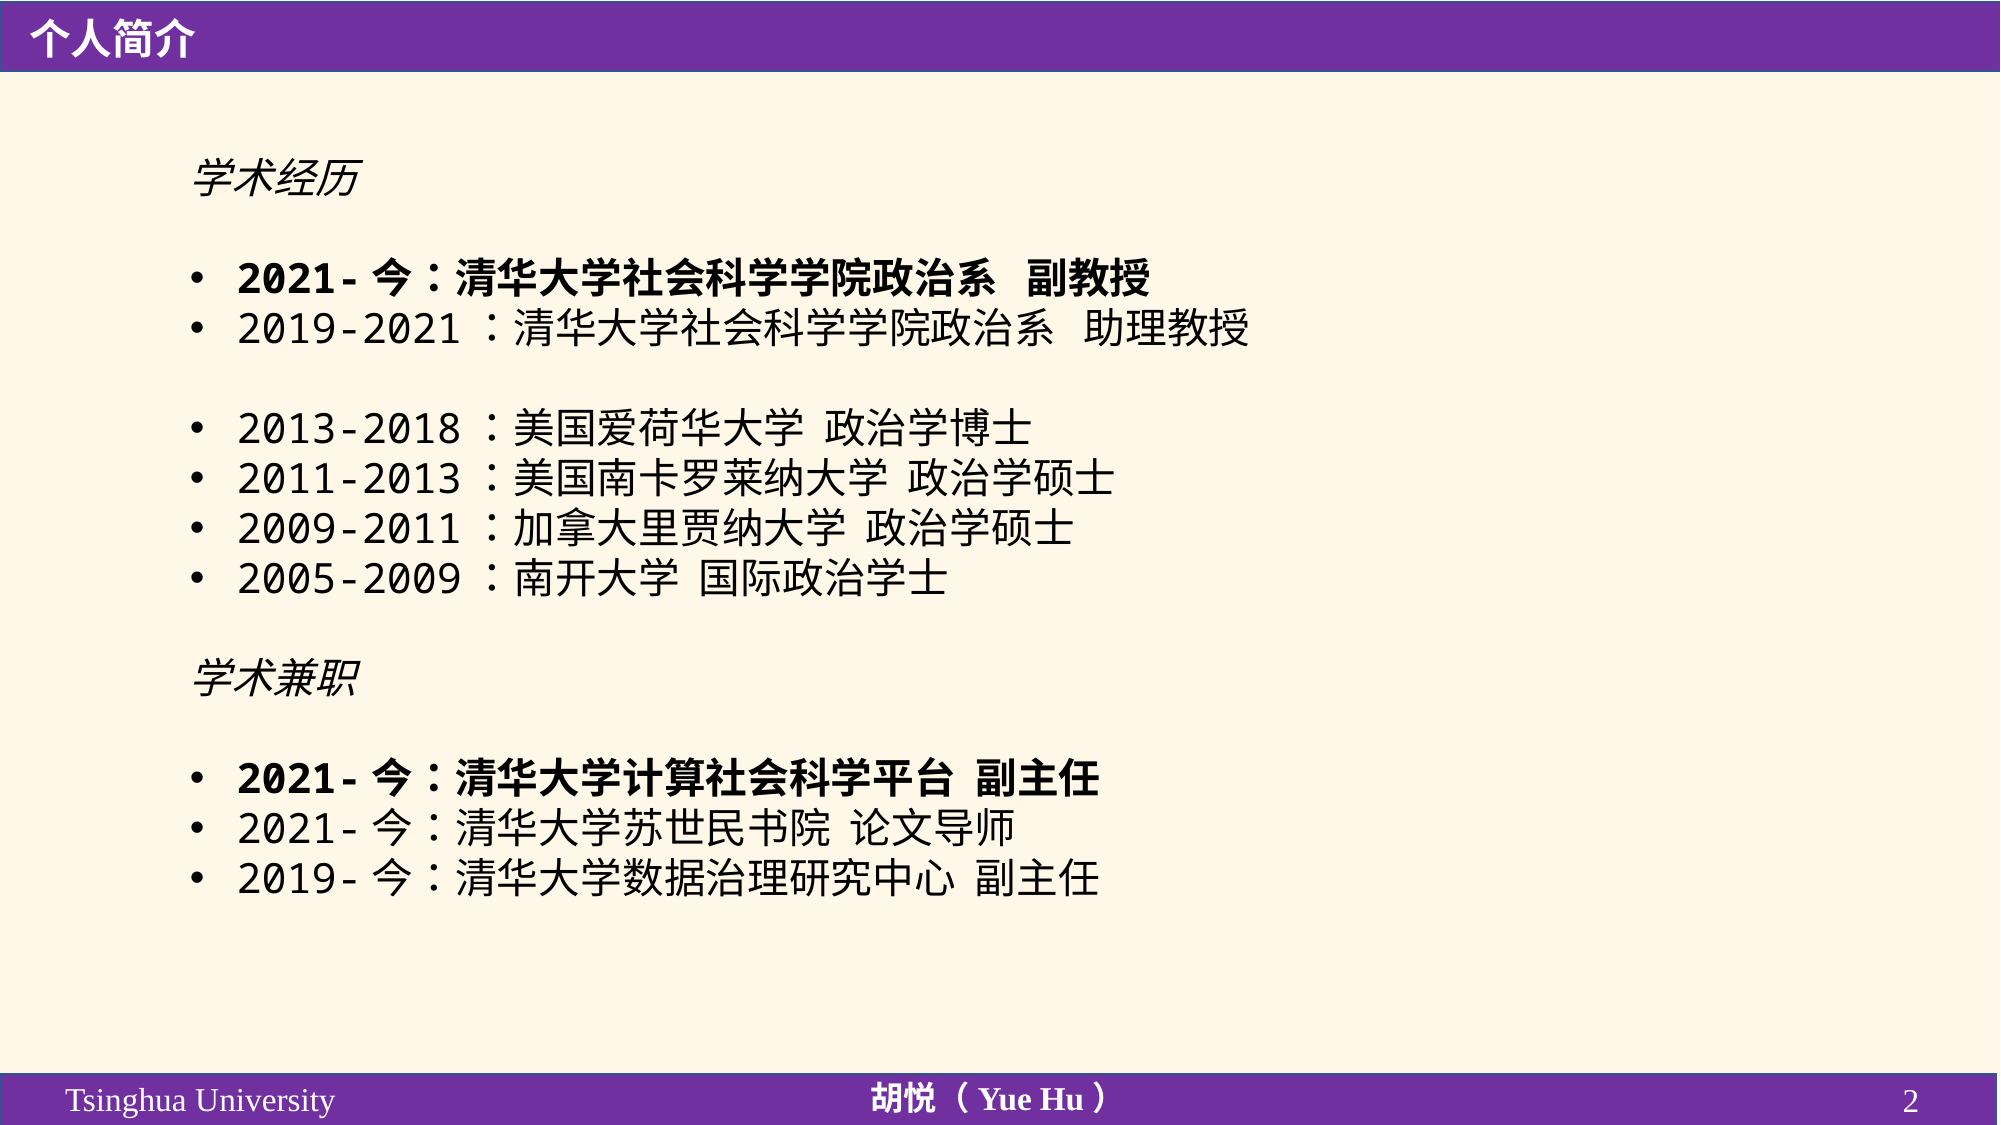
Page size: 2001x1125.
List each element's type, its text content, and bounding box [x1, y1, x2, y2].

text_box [0, 1070, 1996, 1125]
text_box 学术经历 2021-今：清华大学社会科学学院政治系 副教授 2019-2021：清华大学社会科学学院政治系 助理教授 2013-2018：美国爱荷华大学 政治学博士 2011-2013：美国南卡罗莱纳大学 政治学硕士 2009-2011：加拿大里贾纳大学 政治学硕士 2005-2009：南开大学 国际政治学士 学术兼职 2021-今：清华大学计算社会科学平台 副主任 2021-今：清华大学苏世民书院 论文导师 2019-今：清华大学数据治理研究中心 副主任 [175, 144, 1711, 910]
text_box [0, 1, 2000, 72]
